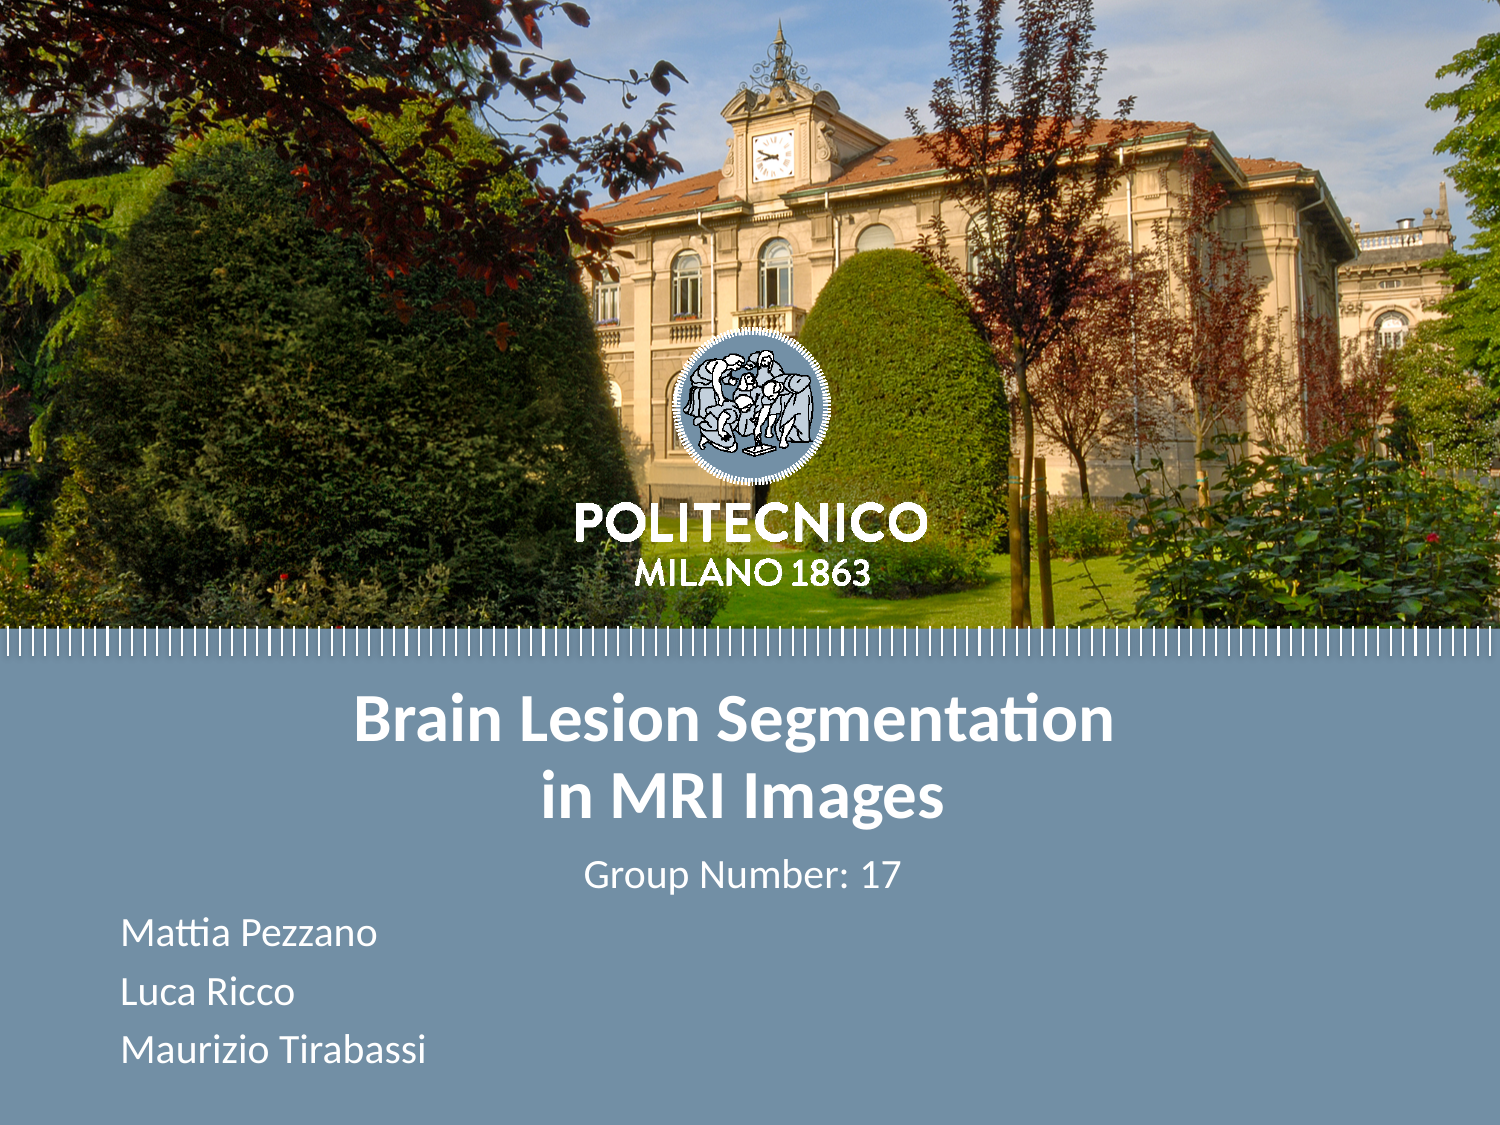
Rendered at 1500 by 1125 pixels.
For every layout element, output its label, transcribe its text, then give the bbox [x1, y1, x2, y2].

text_box Group Number: 17 Mattia Pezzano Luca Ricco Maurizio Tirabassi [105, 839, 1381, 1059]
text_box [7, 625, 1491, 656]
picture [0, 0, 1500, 681]
text_box Brain Lesion Segmentation in MRI Images [105, 689, 1381, 839]
text_box [0, 688, 1500, 1125]
